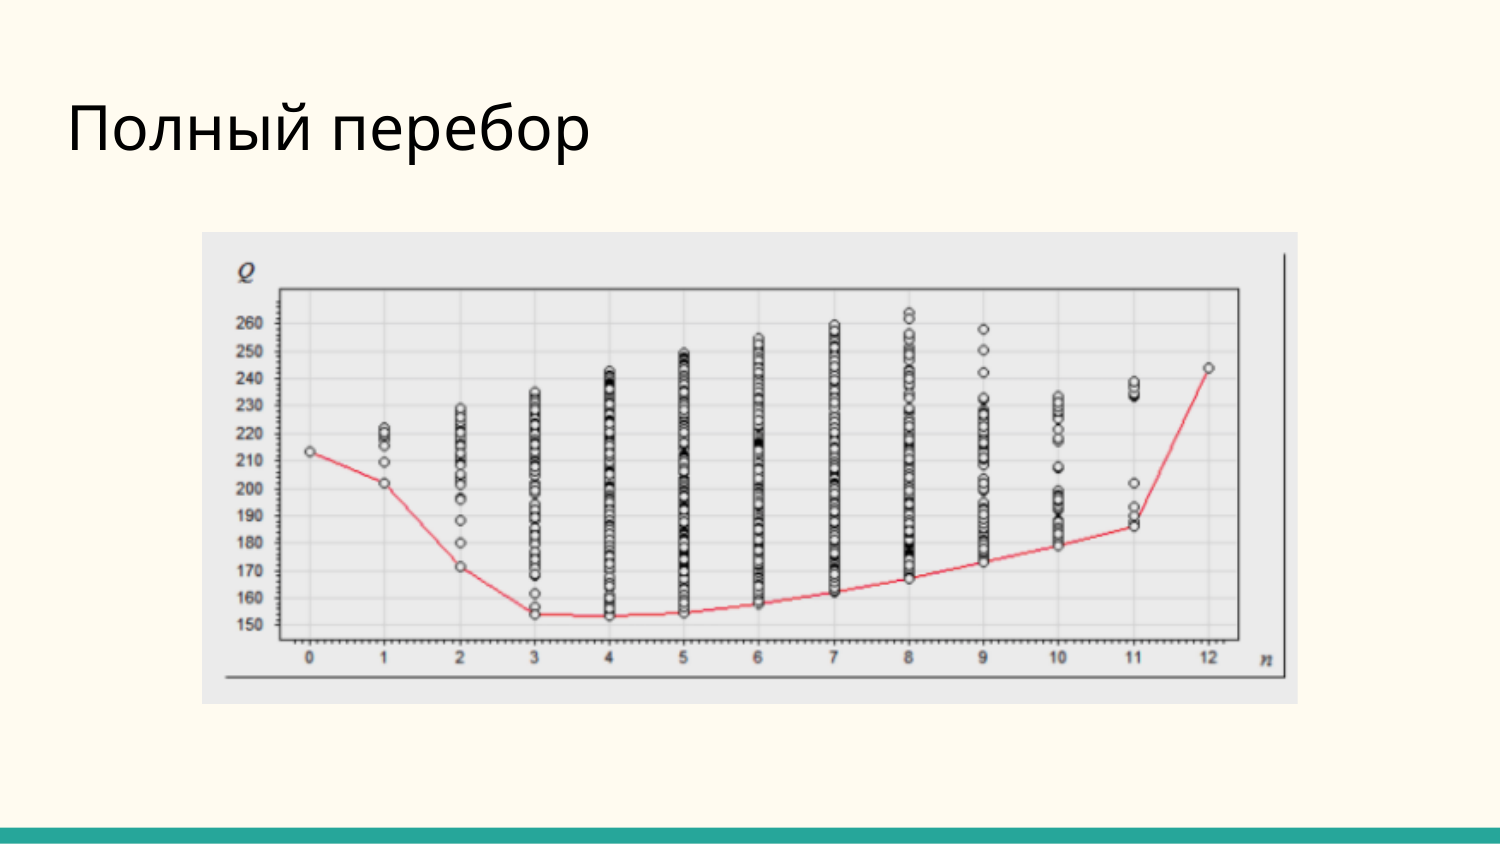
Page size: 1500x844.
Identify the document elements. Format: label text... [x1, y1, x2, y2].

title Полный перебор [51, 72, 1449, 174]
picture [201, 232, 1298, 704]
